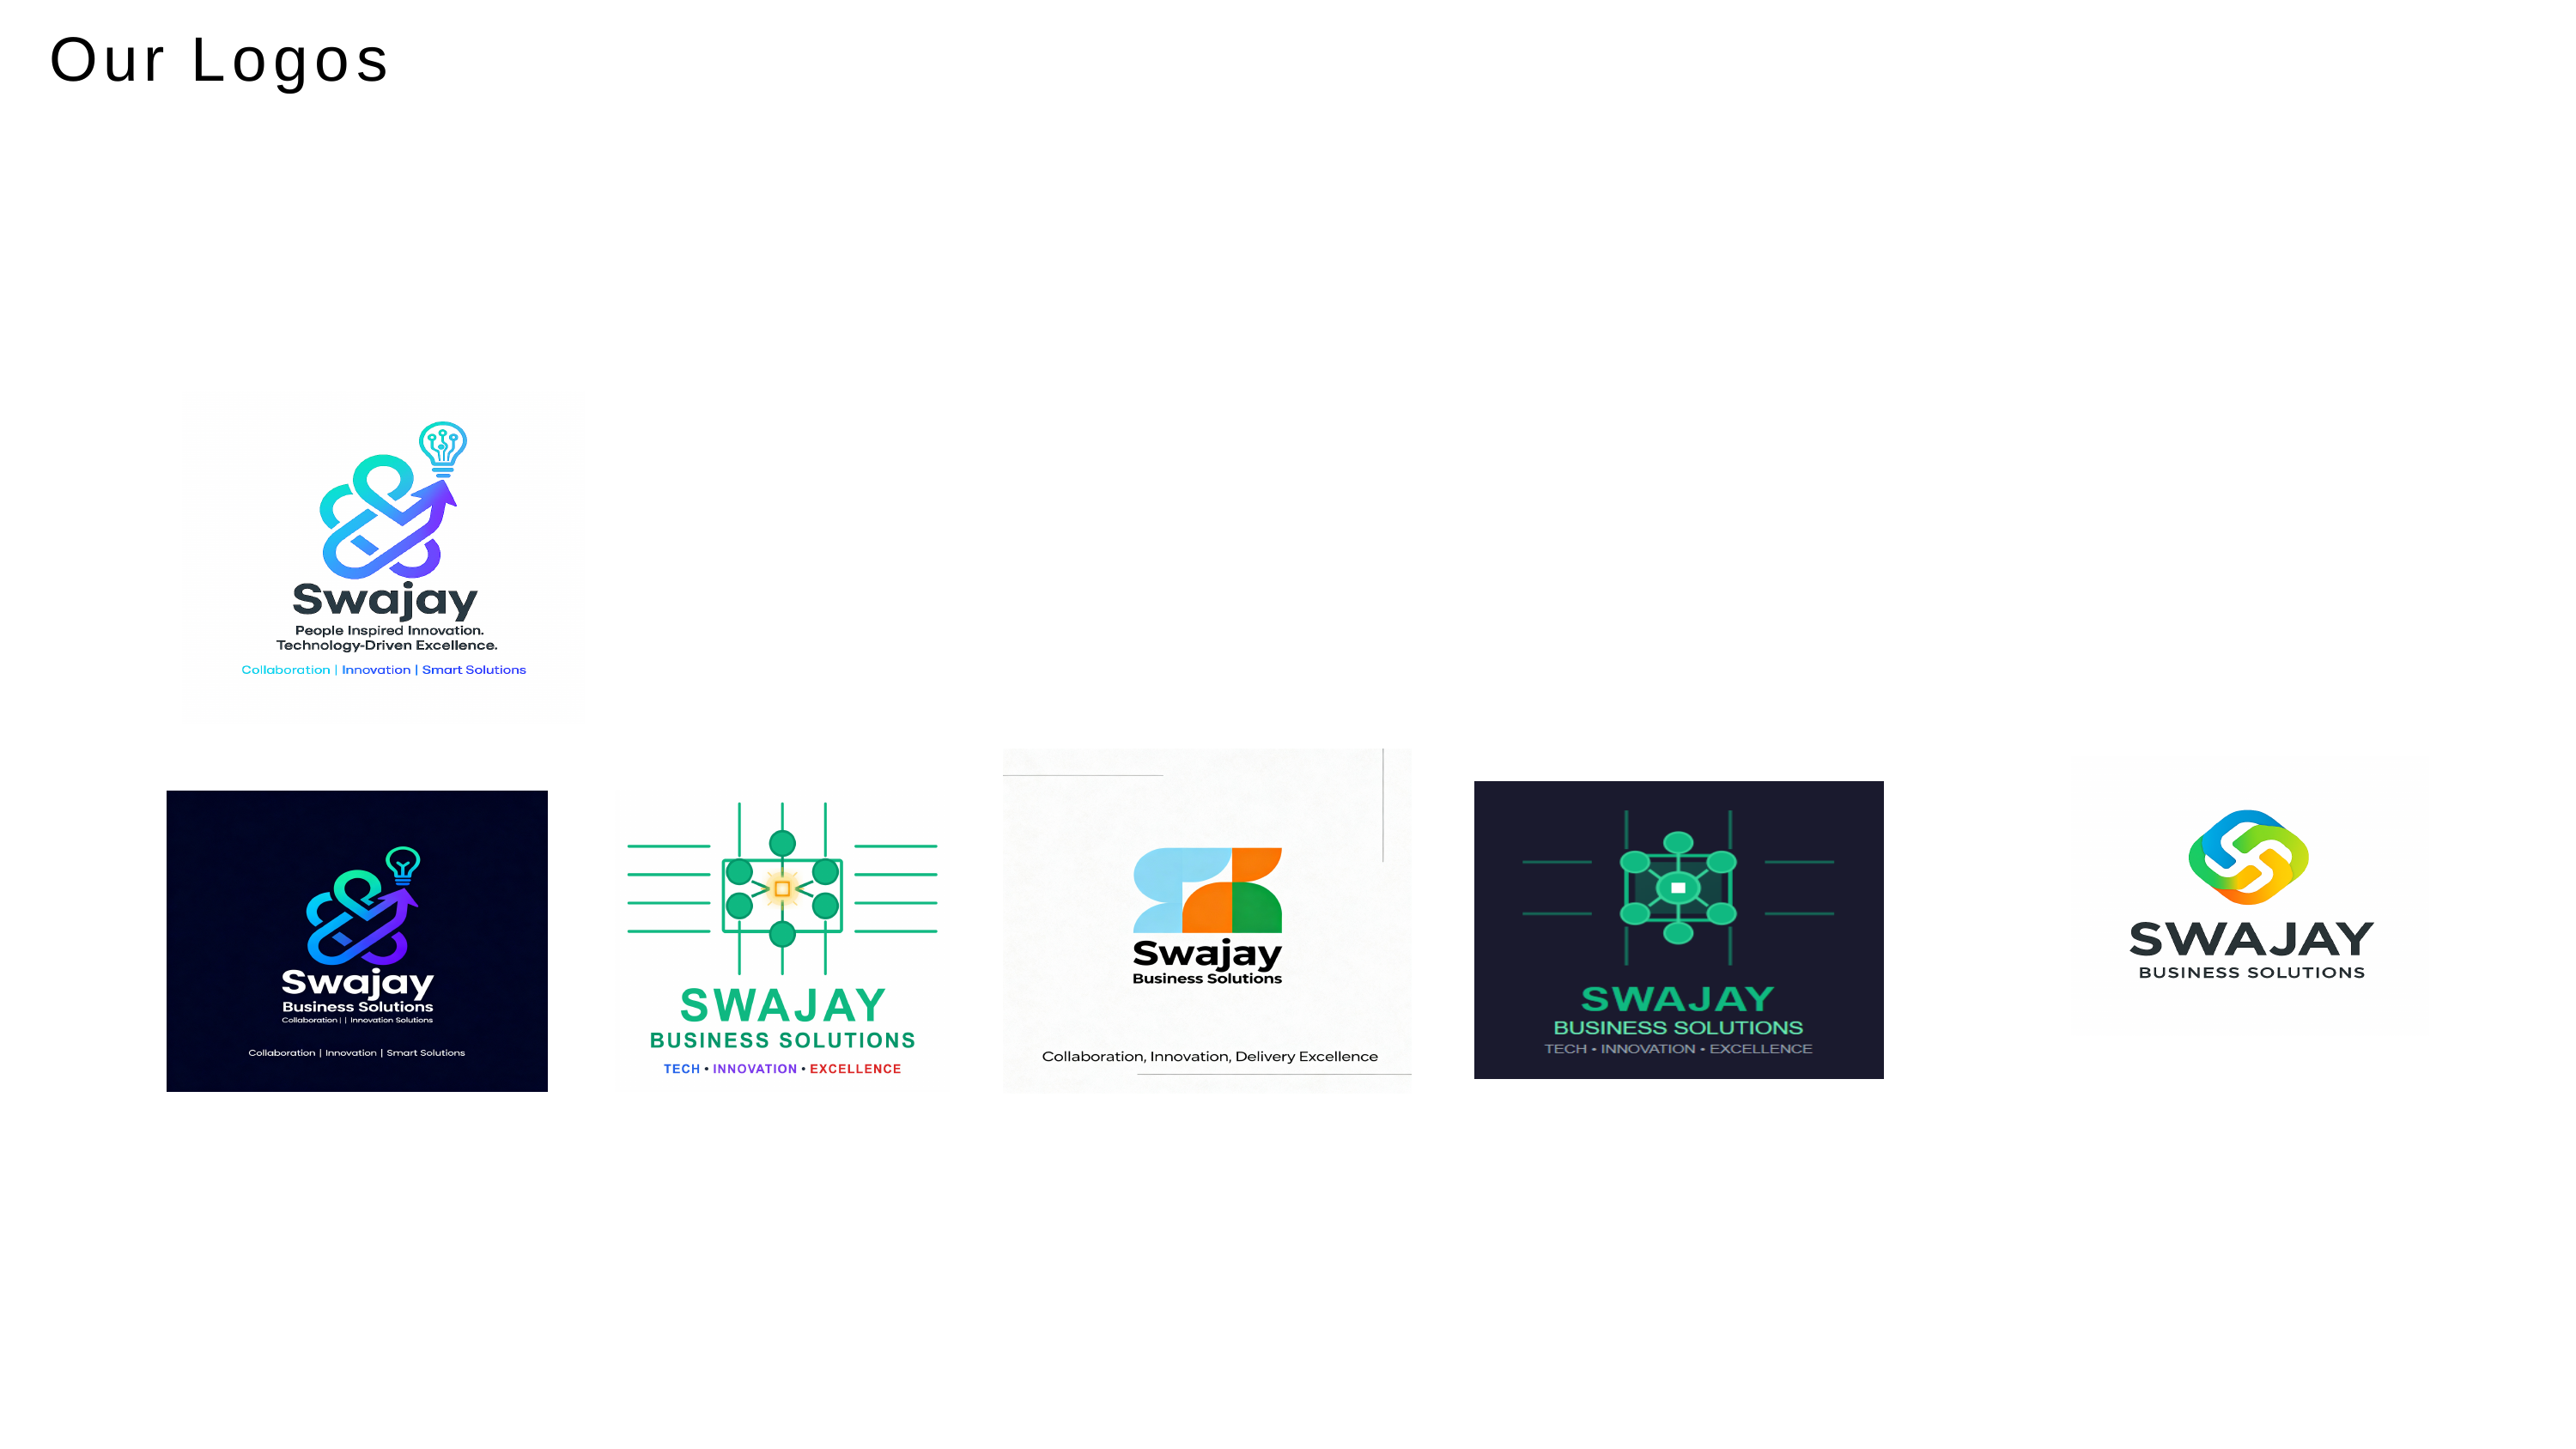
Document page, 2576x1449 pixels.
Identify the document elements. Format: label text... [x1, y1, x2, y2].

picture [1474, 781, 1884, 1079]
picture [182, 391, 585, 724]
title Our Logos [47, 16, 709, 261]
picture [1003, 749, 1412, 1094]
picture [615, 789, 951, 1092]
picture [167, 791, 548, 1092]
picture [2071, 756, 2429, 1036]
